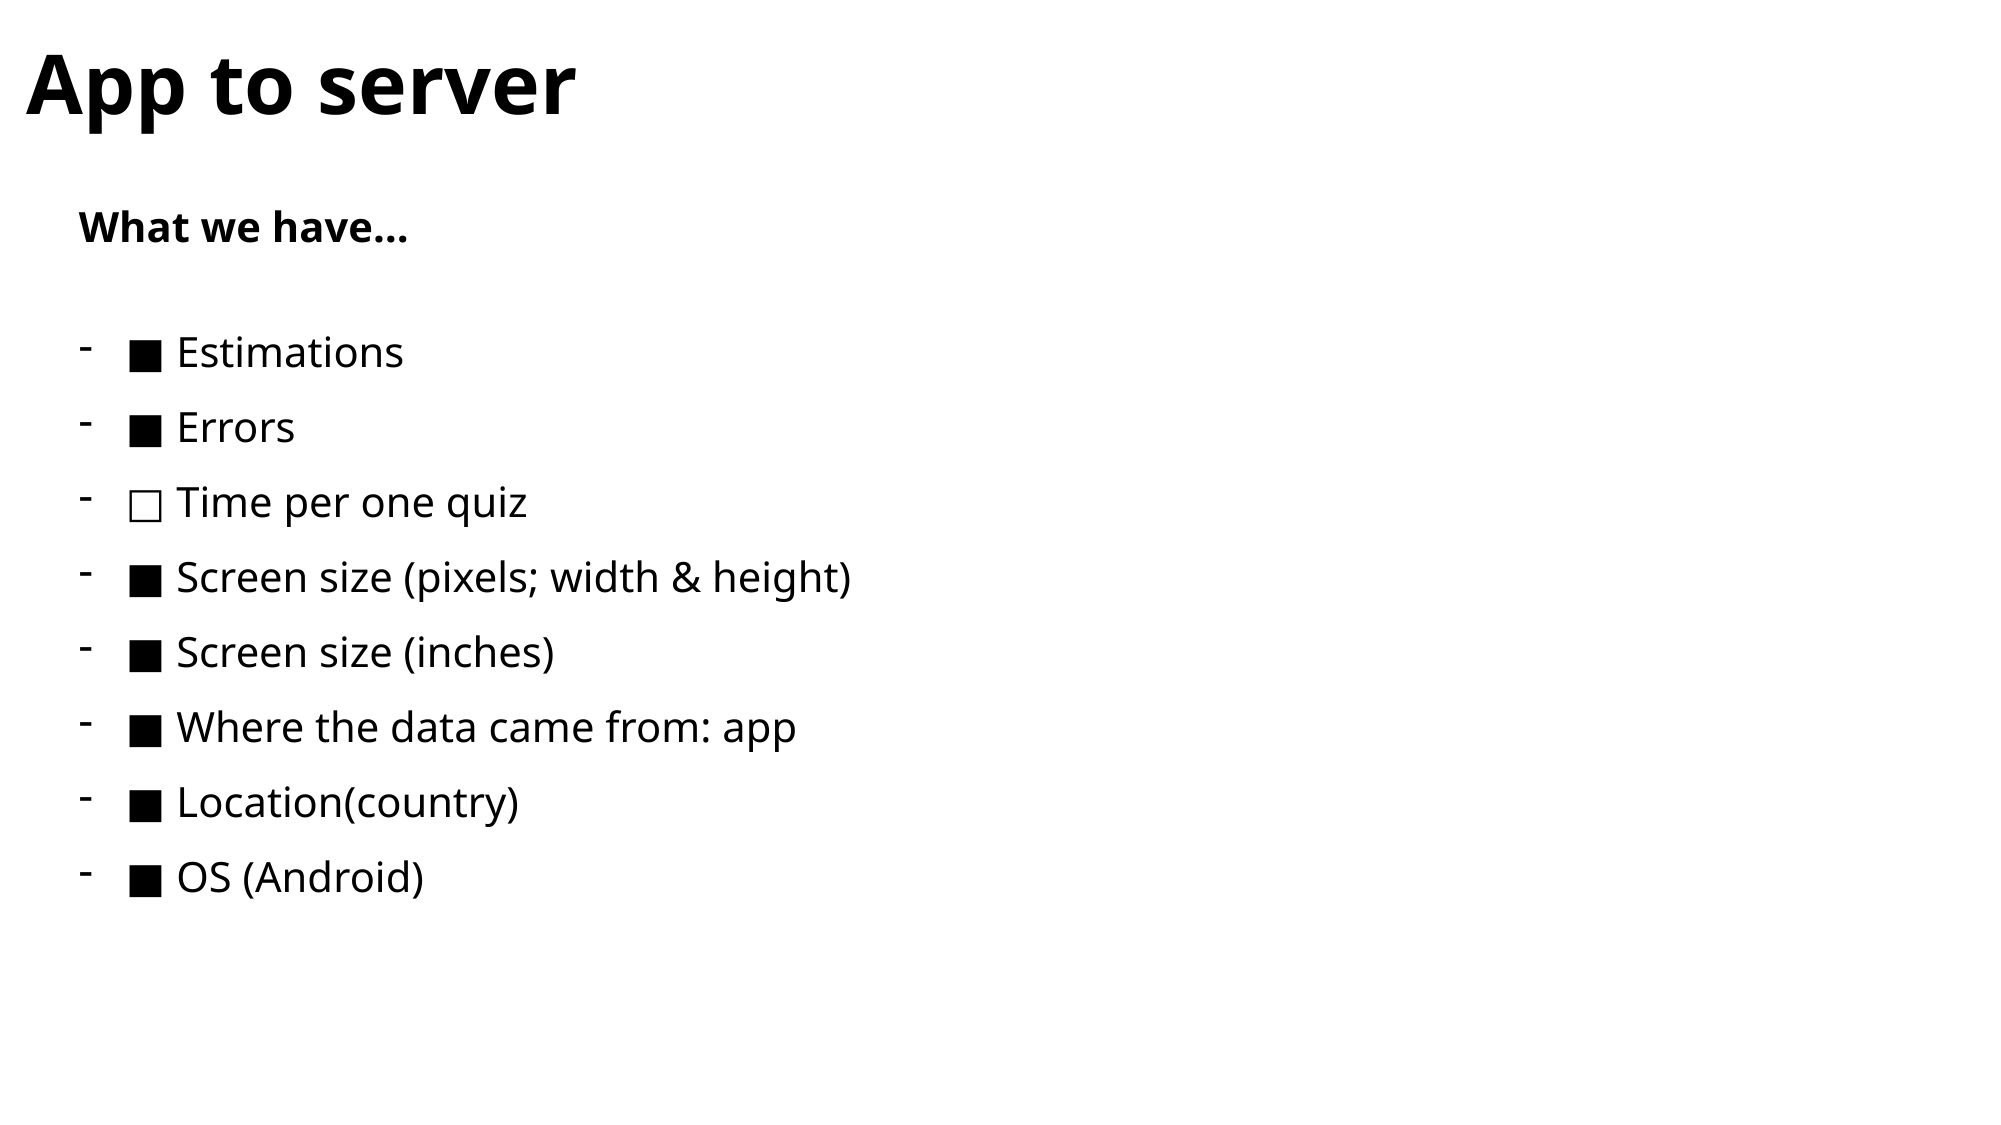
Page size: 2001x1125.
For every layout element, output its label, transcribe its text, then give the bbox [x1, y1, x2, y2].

text_box What we have… ■ Estimations ■ Errors □ Time per one quiz ■ Screen size (pixels; width & height) ■ Screen size (inches) ■ Where the data came from: app ■ Location(country) ■ OS (Android) [64, 193, 1346, 959]
text_box App to server [0, 0, 605, 176]
